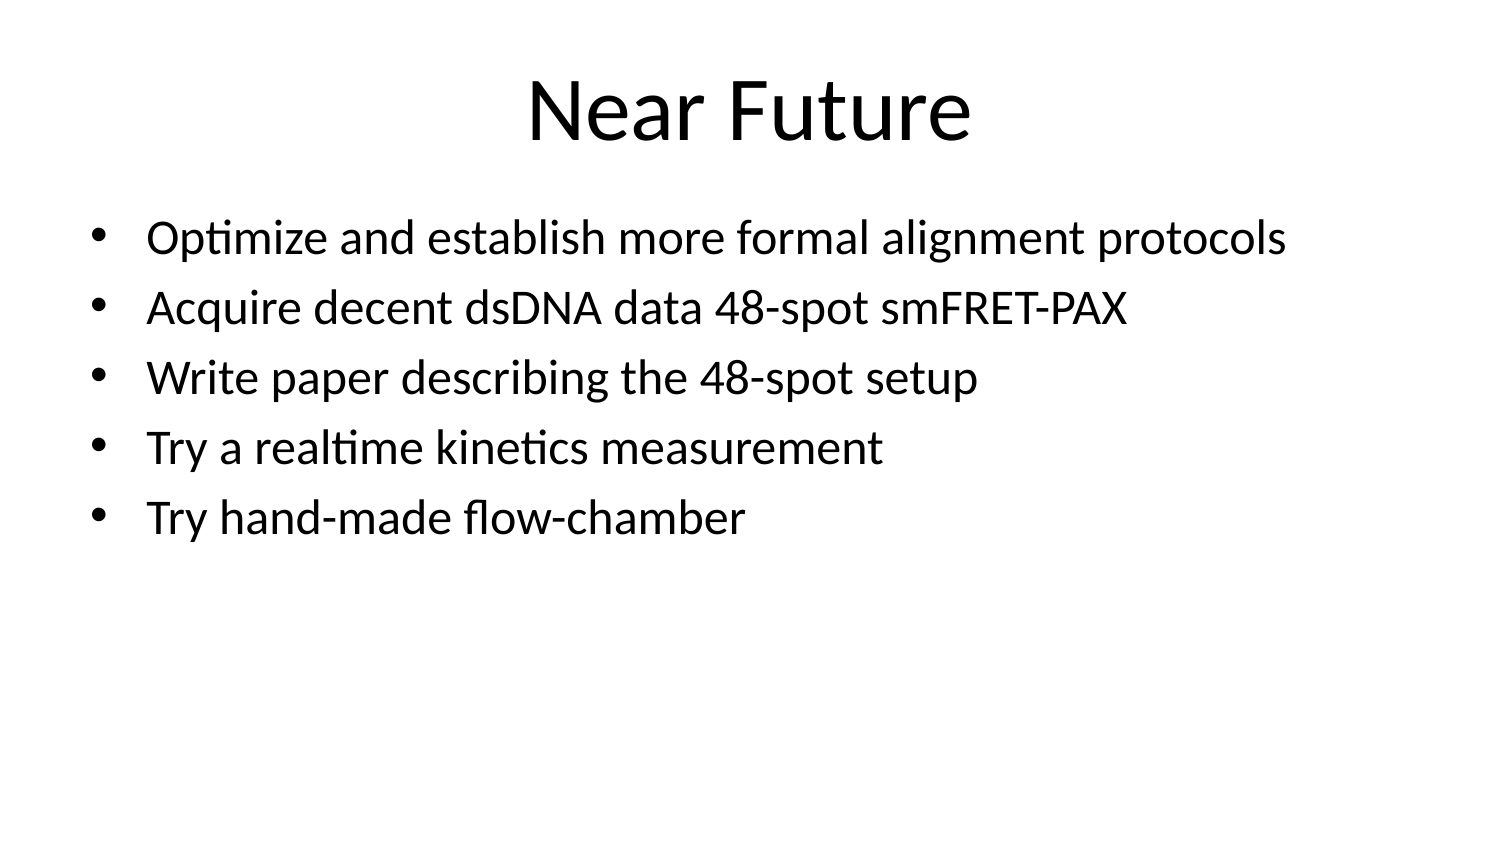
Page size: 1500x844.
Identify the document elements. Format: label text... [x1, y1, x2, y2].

list Optimize and establish more formal alignment protocols Acquire decent dsDNA data 48-spot smFRET-PAX Write paper describing the 48-spot setup Try a realtime kinetics measurement Try hand-made flow-chamber [75, 196, 1425, 754]
title Near Future [75, 33, 1425, 175]
